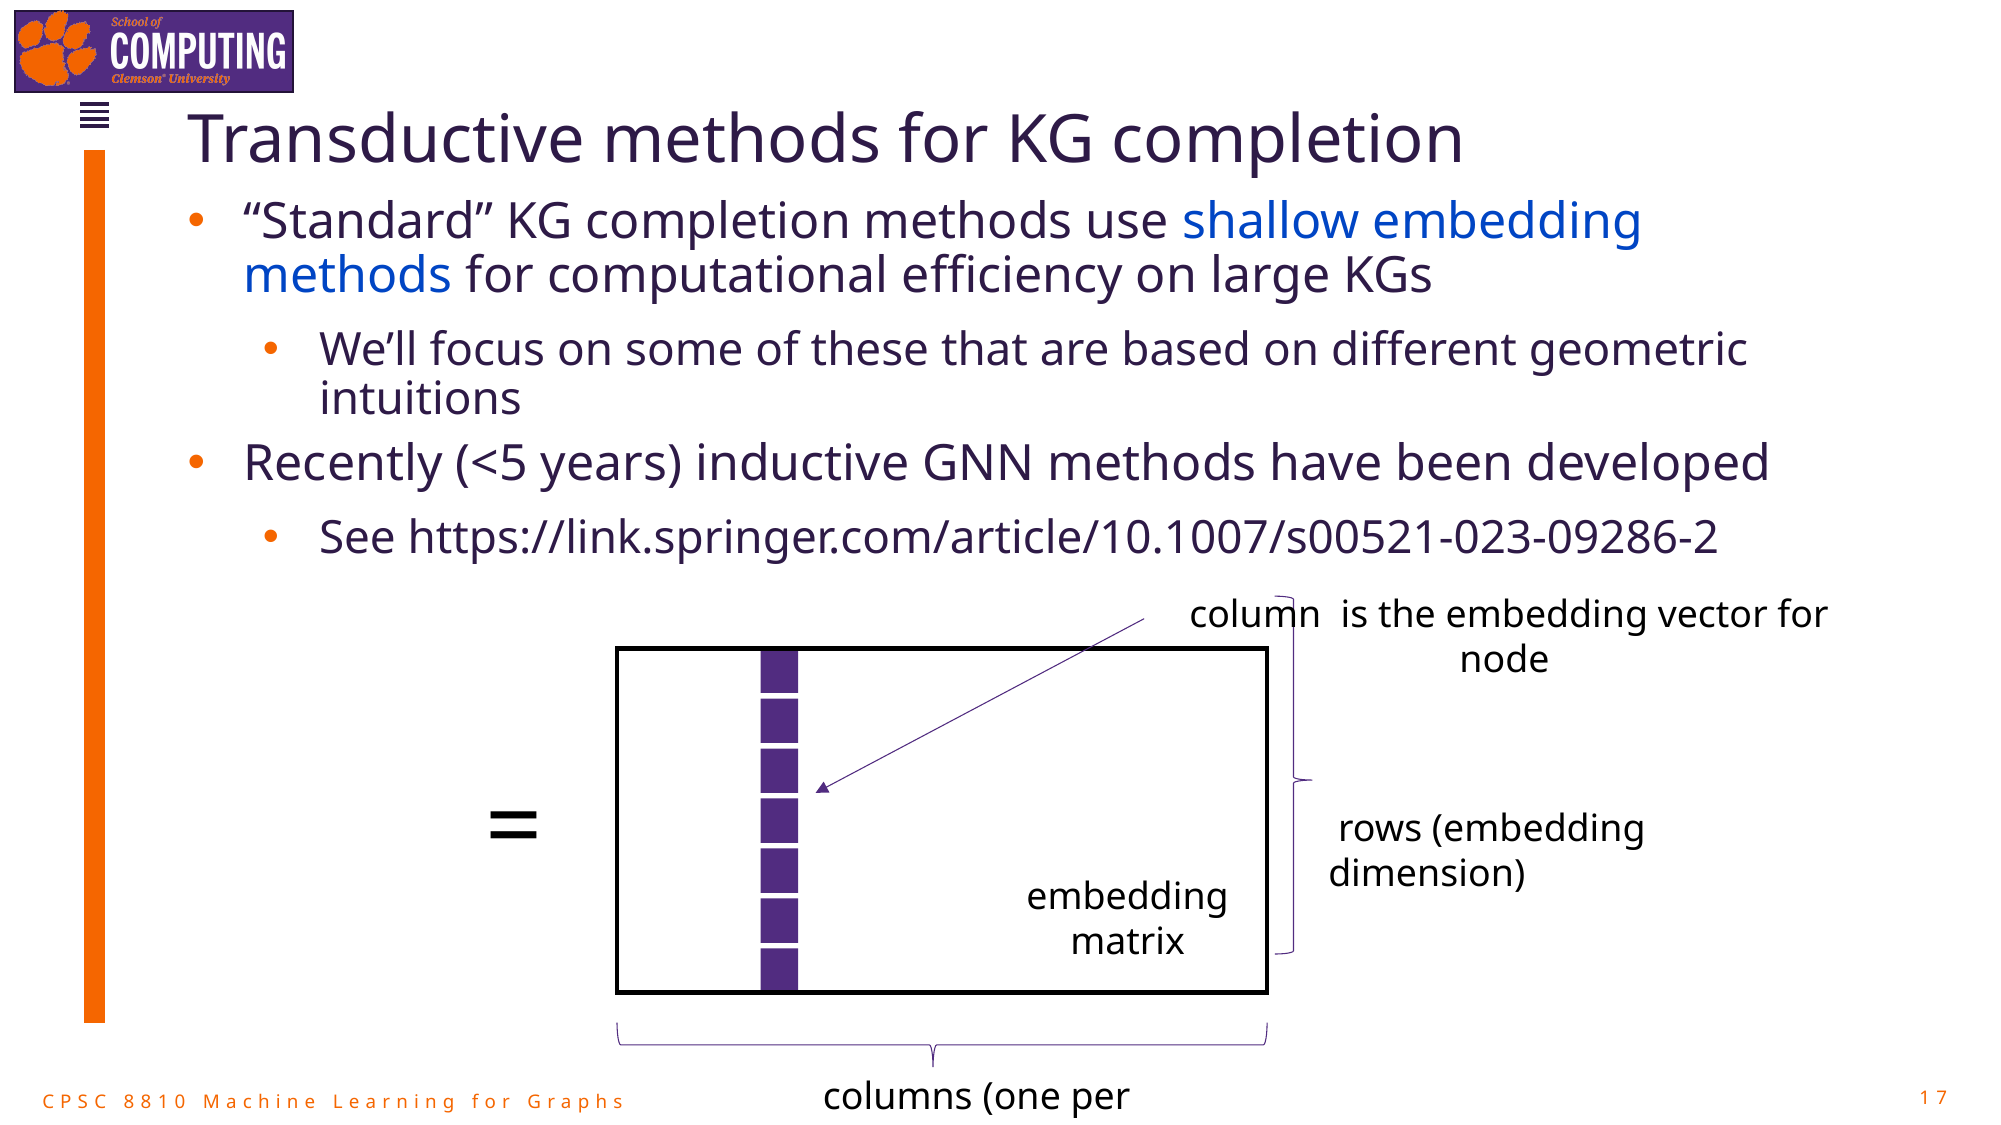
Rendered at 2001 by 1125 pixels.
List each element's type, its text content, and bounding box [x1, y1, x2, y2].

picture [18, 10, 285, 86]
list “Standard” KG completion methods use shallow embedding methods for computational efficiency on large KGs We’ll focus on some of these that are based on different geometric intuitions Recently (<5 years) inductive GNN methods have been developed See https://link.springer.com/article/10.1007/s00521-023-09286-2 [187, 195, 1838, 591]
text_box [435, 582, 1885, 1125]
title Transductive methods for KG completion [187, 104, 1913, 178]
